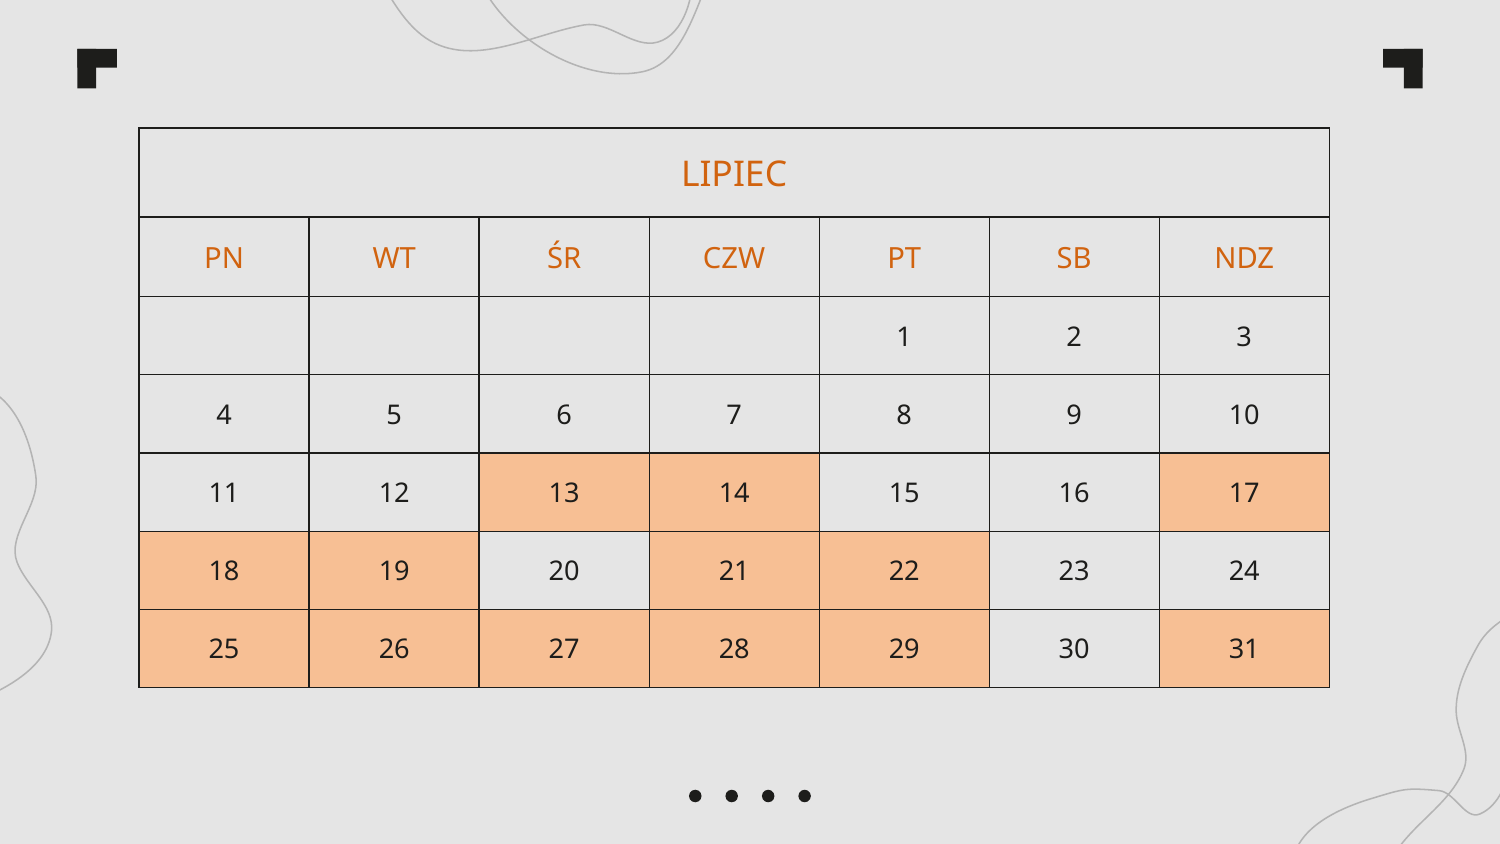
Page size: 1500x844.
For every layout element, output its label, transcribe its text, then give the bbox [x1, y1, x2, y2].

table_cell 12 [310, 454, 478, 531]
table_cell WT [310, 218, 478, 296]
table_cell 2 [990, 297, 1159, 374]
table_cell 31 [1160, 610, 1329, 687]
table_cell 5 [310, 375, 478, 452]
table_cell 6 [480, 375, 649, 452]
table_cell 14 [650, 454, 819, 531]
table_cell 30 [990, 610, 1159, 687]
table_cell [140, 297, 308, 374]
table_cell 16 [990, 454, 1159, 531]
table_cell 22 [820, 532, 989, 609]
table_cell 21 [650, 532, 819, 609]
table_cell CZW [650, 218, 819, 296]
table_cell [480, 297, 649, 374]
table_cell 24 [1160, 532, 1329, 609]
table_cell 28 [650, 610, 819, 687]
table_cell NDZ [1160, 218, 1329, 296]
table_cell 4 [140, 375, 308, 452]
table_cell 17 [1160, 454, 1329, 531]
table_header LIPIEC [140, 129, 1329, 216]
table_cell 7 [650, 375, 819, 452]
table_cell 11 [140, 454, 308, 531]
table_cell 25 [140, 610, 308, 687]
table_cell 26 [310, 610, 478, 687]
table_cell 19 [310, 532, 478, 609]
table_cell 27 [480, 610, 649, 687]
table_cell 15 [820, 454, 989, 531]
table_cell 8 [820, 375, 989, 452]
table_cell 1 [820, 297, 989, 374]
table_cell 9 [990, 375, 1159, 452]
table_cell 29 [820, 610, 989, 687]
table_cell ŚR [480, 218, 649, 296]
table_cell 13 [480, 454, 649, 531]
table_cell 20 [480, 532, 649, 609]
table_cell SB [990, 218, 1159, 296]
table_cell 23 [990, 532, 1159, 609]
table_cell 10 [1160, 375, 1329, 452]
table_cell [310, 297, 478, 374]
table_cell 18 [140, 532, 308, 609]
table_cell PT [820, 218, 989, 296]
table_cell [650, 297, 819, 374]
table_cell 3 [1160, 297, 1329, 374]
table_cell PN [140, 218, 308, 296]
